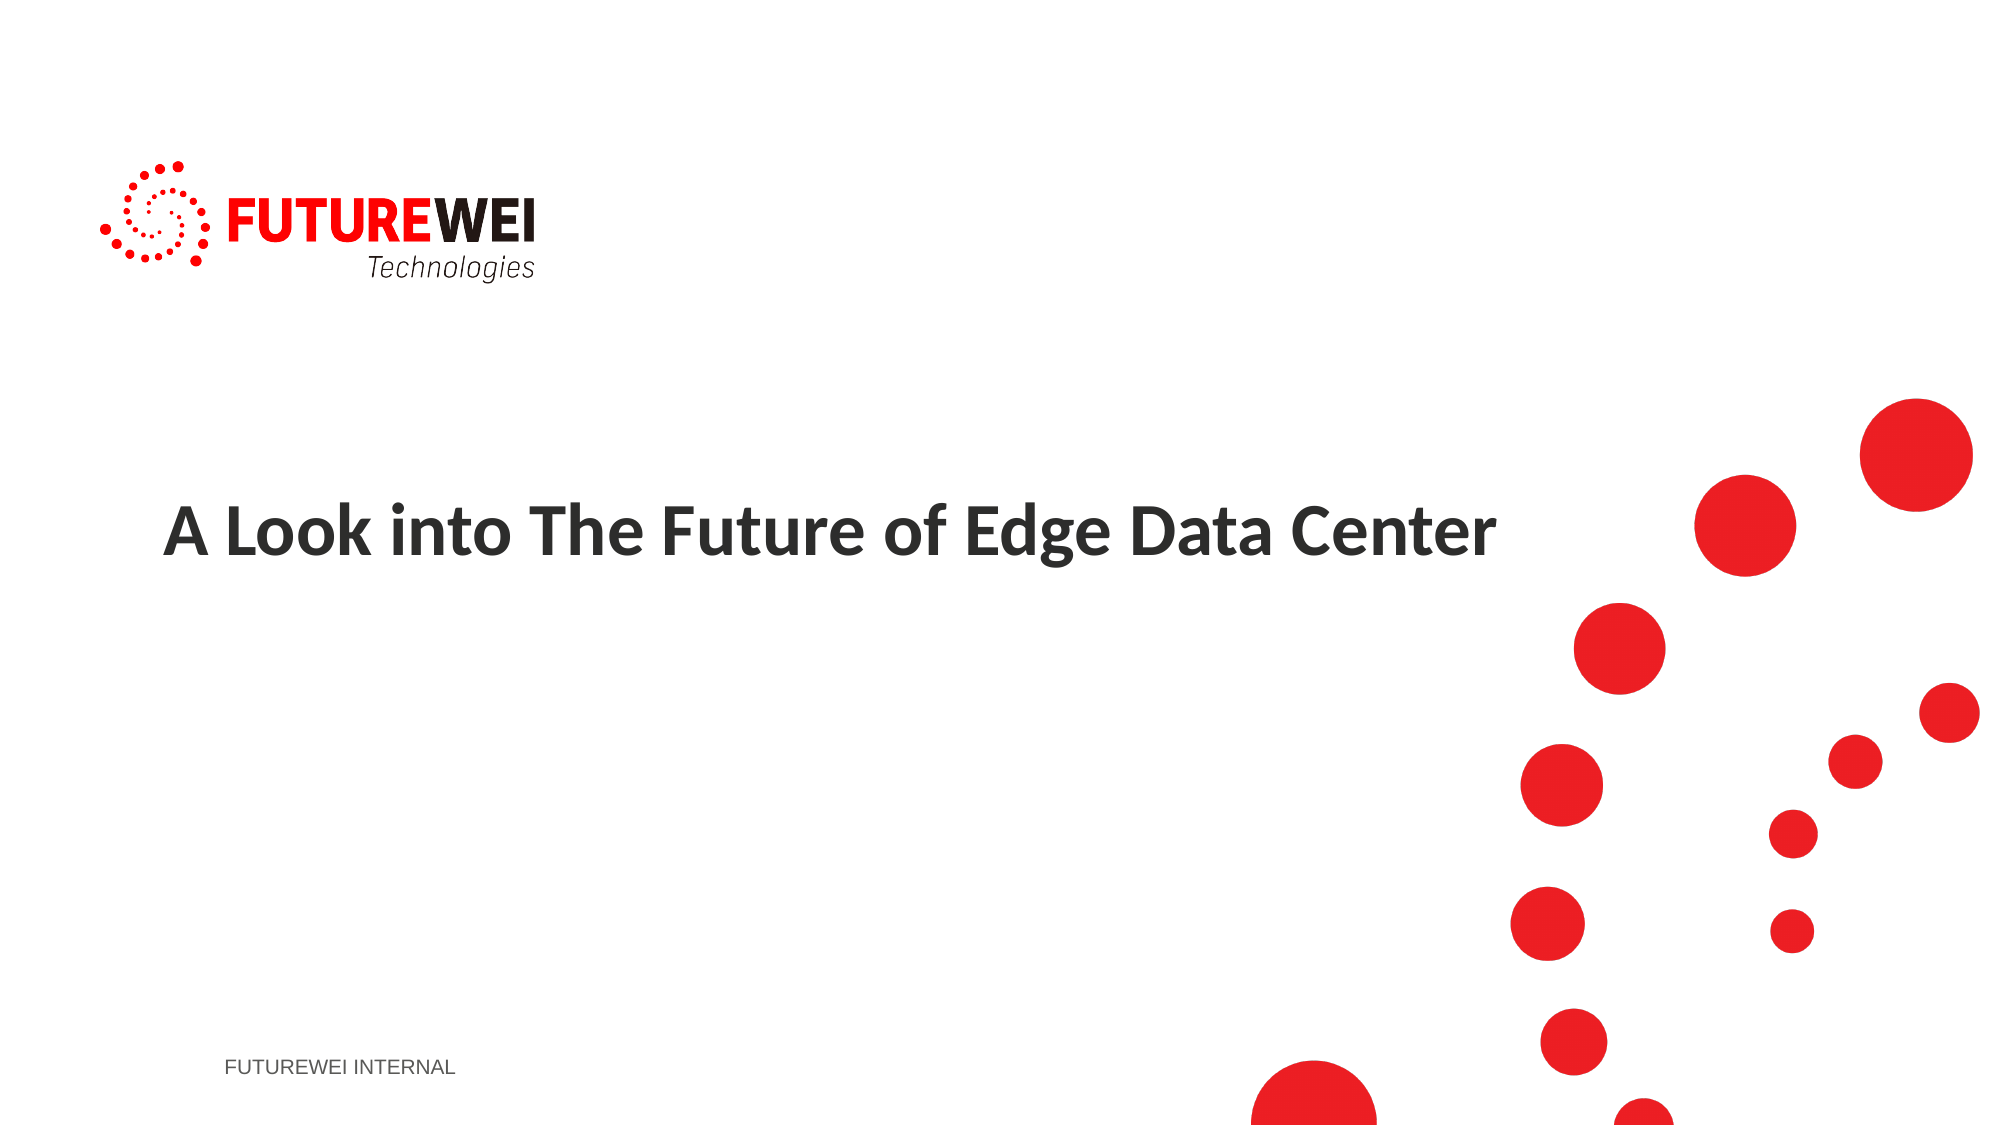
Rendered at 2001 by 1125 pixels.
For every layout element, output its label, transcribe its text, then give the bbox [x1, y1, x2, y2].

picture [1223, 351, 2000, 1125]
picture [56, 117, 577, 311]
title A Look into The Future of Edge Data Center [148, 466, 1684, 579]
